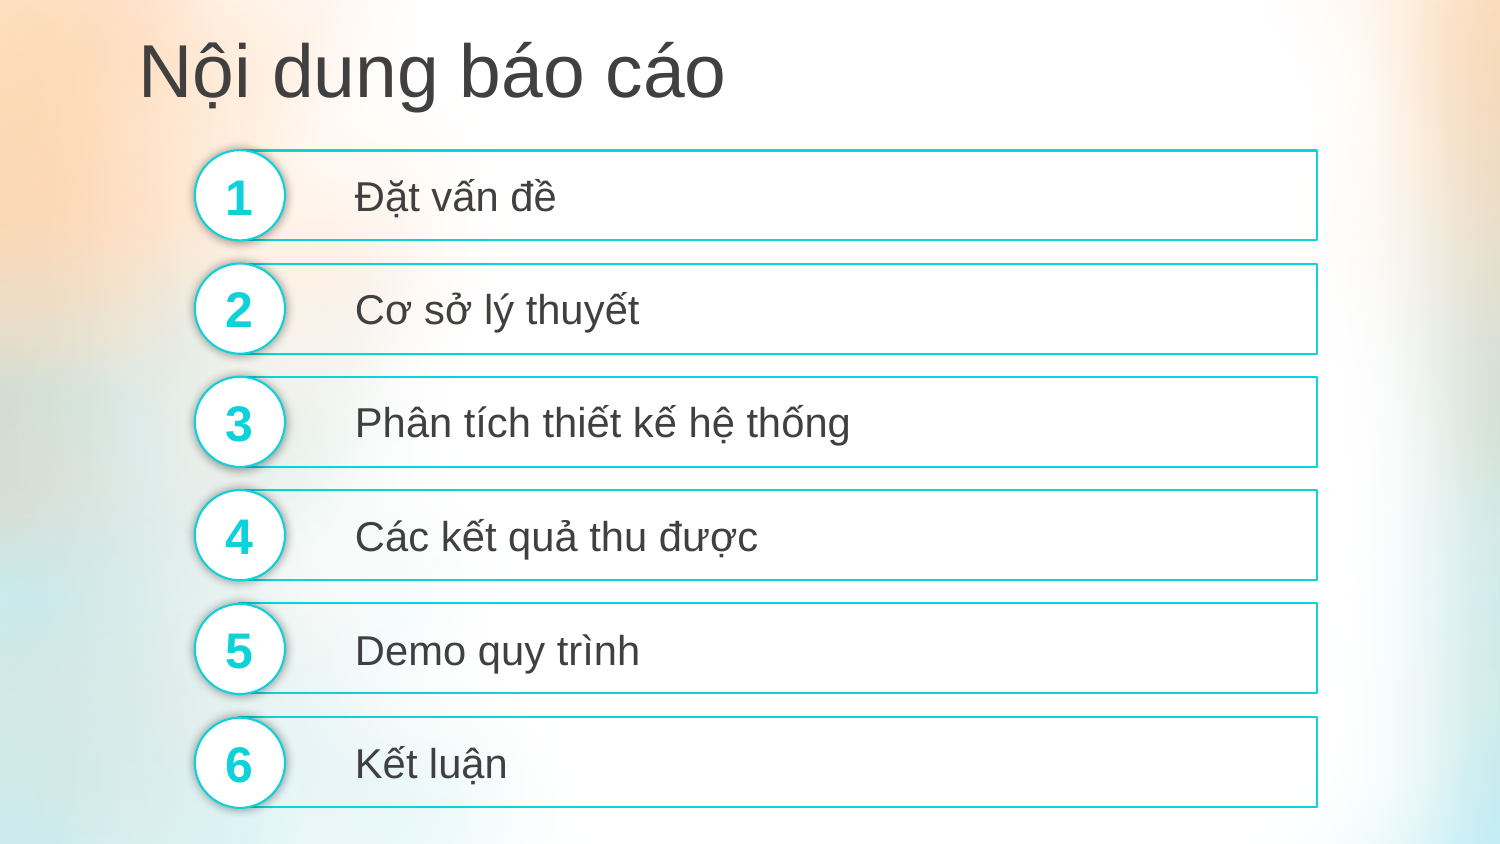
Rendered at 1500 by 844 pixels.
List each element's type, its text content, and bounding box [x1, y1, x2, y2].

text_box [194, 376, 1318, 468]
text_box Nội dung báo cáo [123, 20, 869, 115]
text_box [194, 489, 1318, 581]
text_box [194, 149, 1318, 241]
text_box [194, 263, 1318, 354]
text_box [194, 603, 1318, 695]
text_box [194, 716, 1318, 809]
picture [0, 0, 1500, 844]
